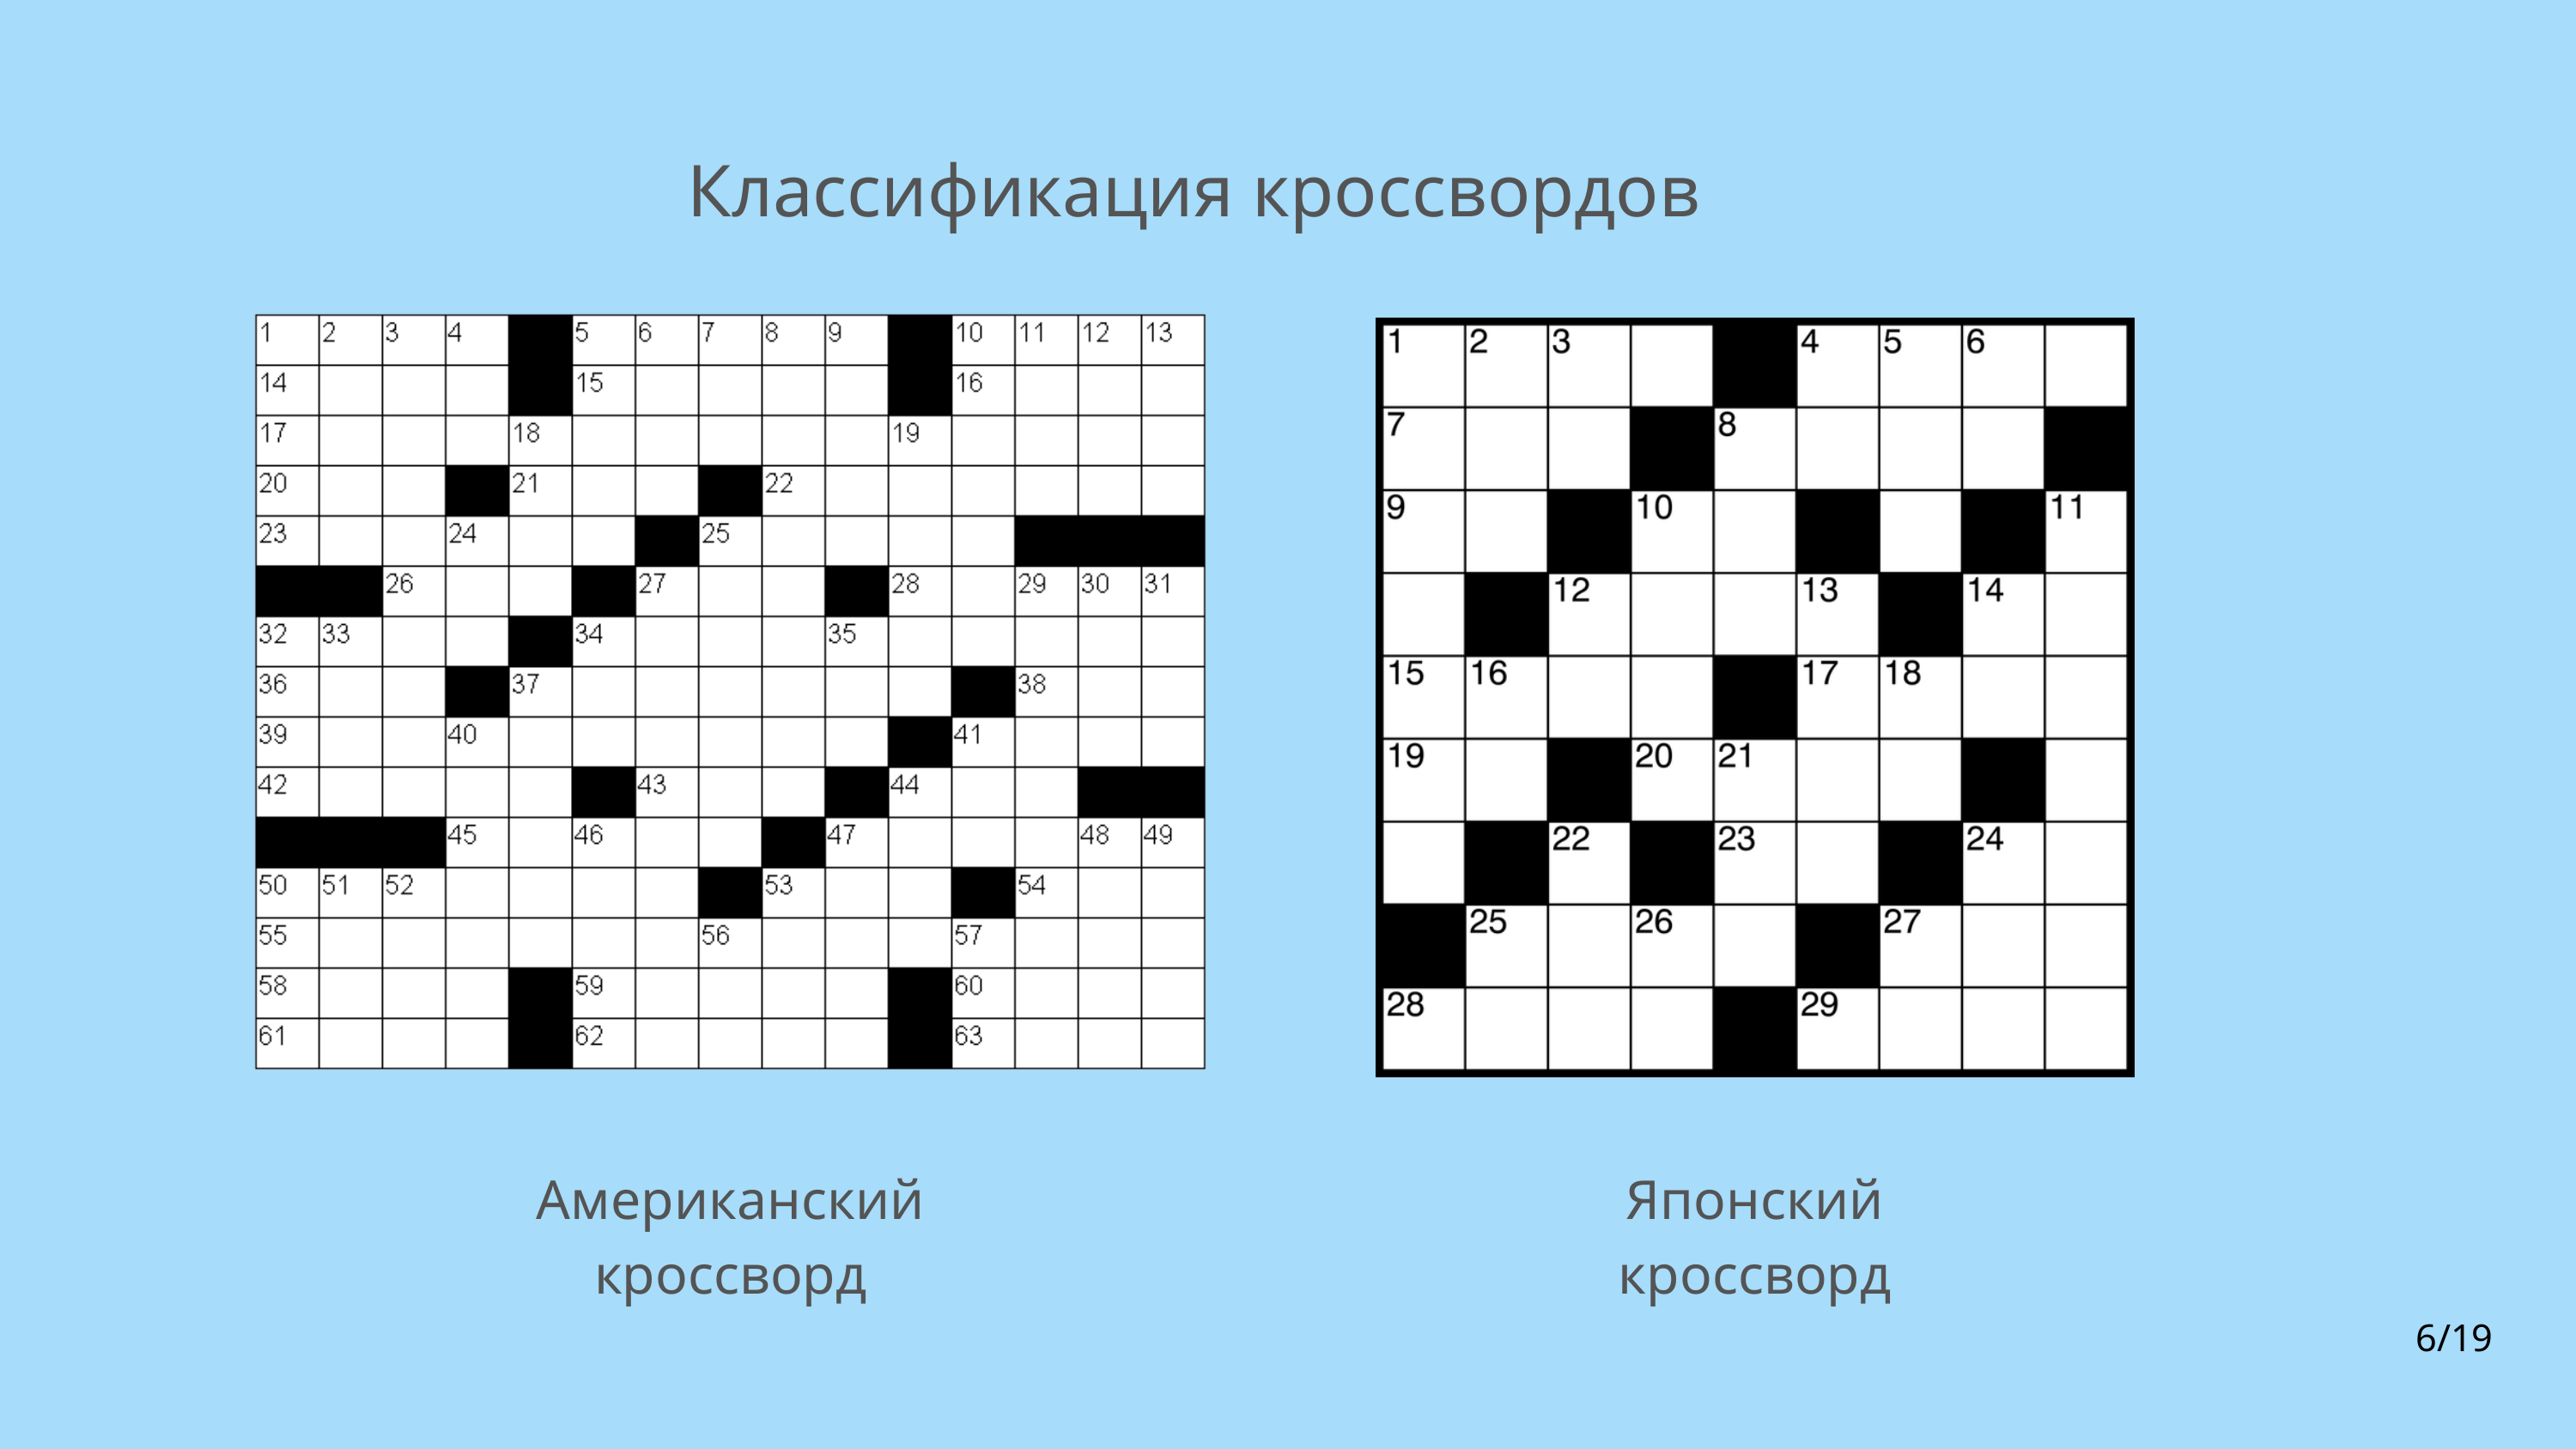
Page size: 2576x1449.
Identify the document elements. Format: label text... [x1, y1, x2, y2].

picture [1375, 318, 2135, 1077]
text_box Японский кроссворд [1495, 1155, 2014, 1306]
text_box Классификация кроссвордов [441, 144, 1947, 231]
picture [234, 292, 1227, 1103]
text_box Американский кроссворд [411, 1155, 1050, 1306]
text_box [2388, 1276, 2521, 1389]
